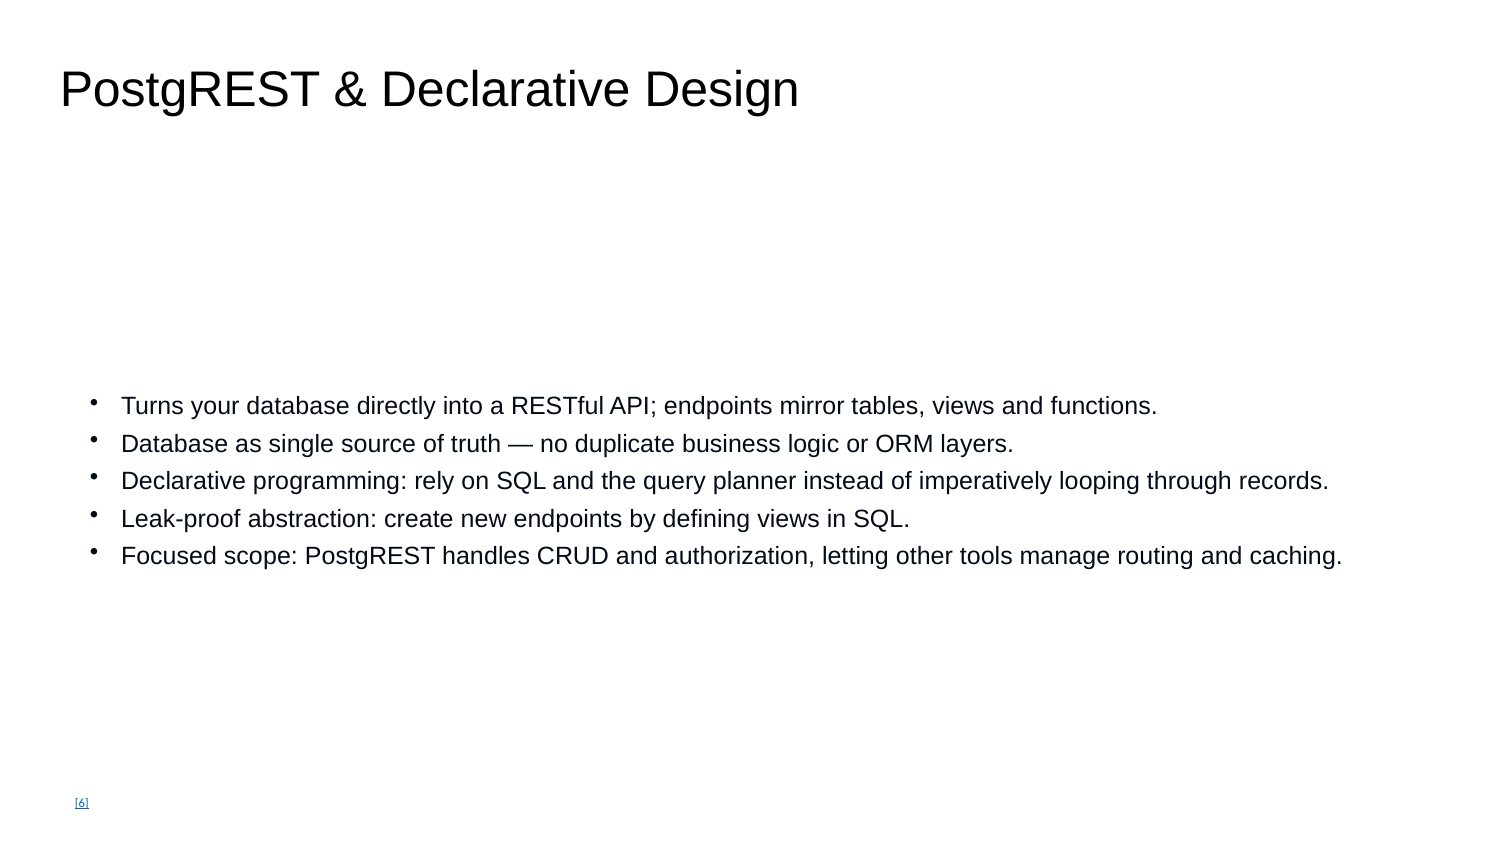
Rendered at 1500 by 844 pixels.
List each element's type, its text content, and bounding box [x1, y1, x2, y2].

text_box Turns your database directly into a RESTful API; endpoints mirror tables, views and functions. Database as single source of truth — no duplicate business logic or ORM layers. Declarative programming: rely on SQL and the query planner instead of imperatively looping through records. Leak‑proof abstraction: create new endpoints by defining views in SQL. Focused scope: PostgREST handles CRUD and authorization, letting other tools manage routing and caching. [74, 209, 1470, 750]
text_box [6] [59, 783, 1440, 822]
text_box PostgREST & Declarative Design [44, 45, 1455, 128]
